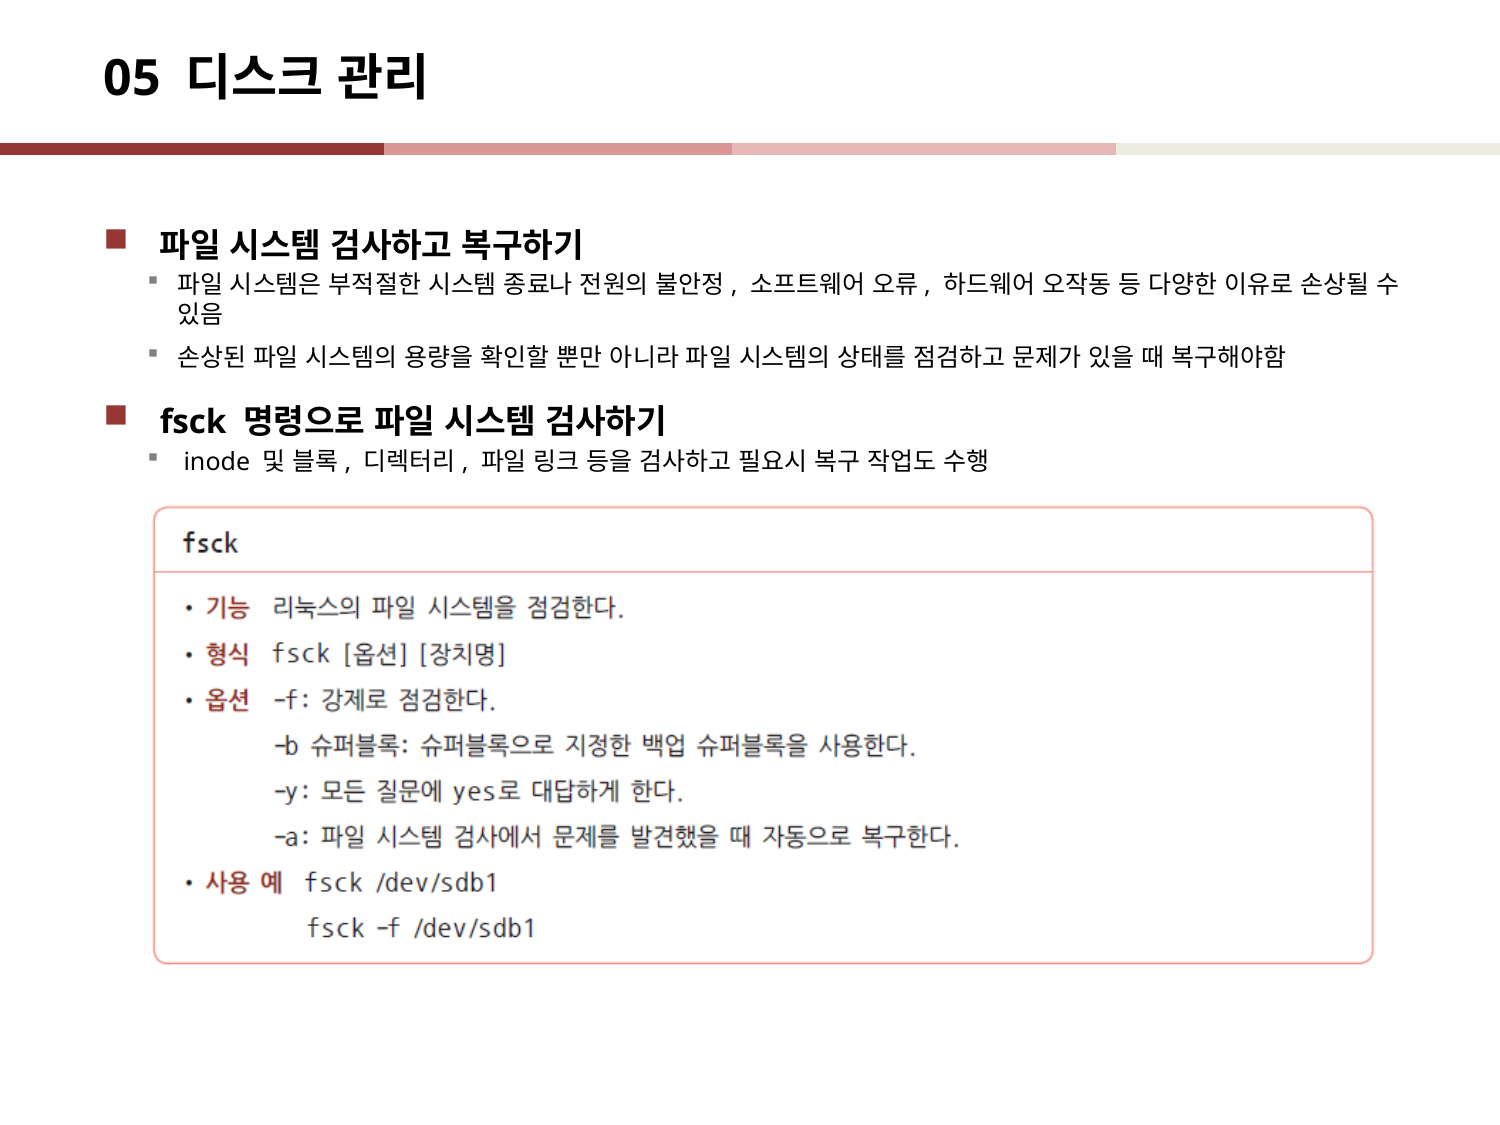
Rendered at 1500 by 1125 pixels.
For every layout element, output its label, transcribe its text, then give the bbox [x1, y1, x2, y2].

picture [147, 503, 1376, 973]
list 파일 시스템 검사하고 복구하기 파일 시스템은 부적절한 시스템 종료나 전원의 불안정, 소프트웨어 오류, 하드웨어 오작동 등 다양한 이유로 손상될 수 있음 손상된 파일 시스템의 용량을 확인할 뿐만 아니라 파일 시스템의 상태를 점검하고 문제가 있을 때 복구해야함 fsck 명령으로 파일 시스템 검사하기 inode 및 블록, 디렉터리, 파일 링크 등을 검사하고 필요시 복구 작업도 수행 [88, 196, 1436, 1083]
title 05 디스크 관리 [88, 30, 1330, 121]
